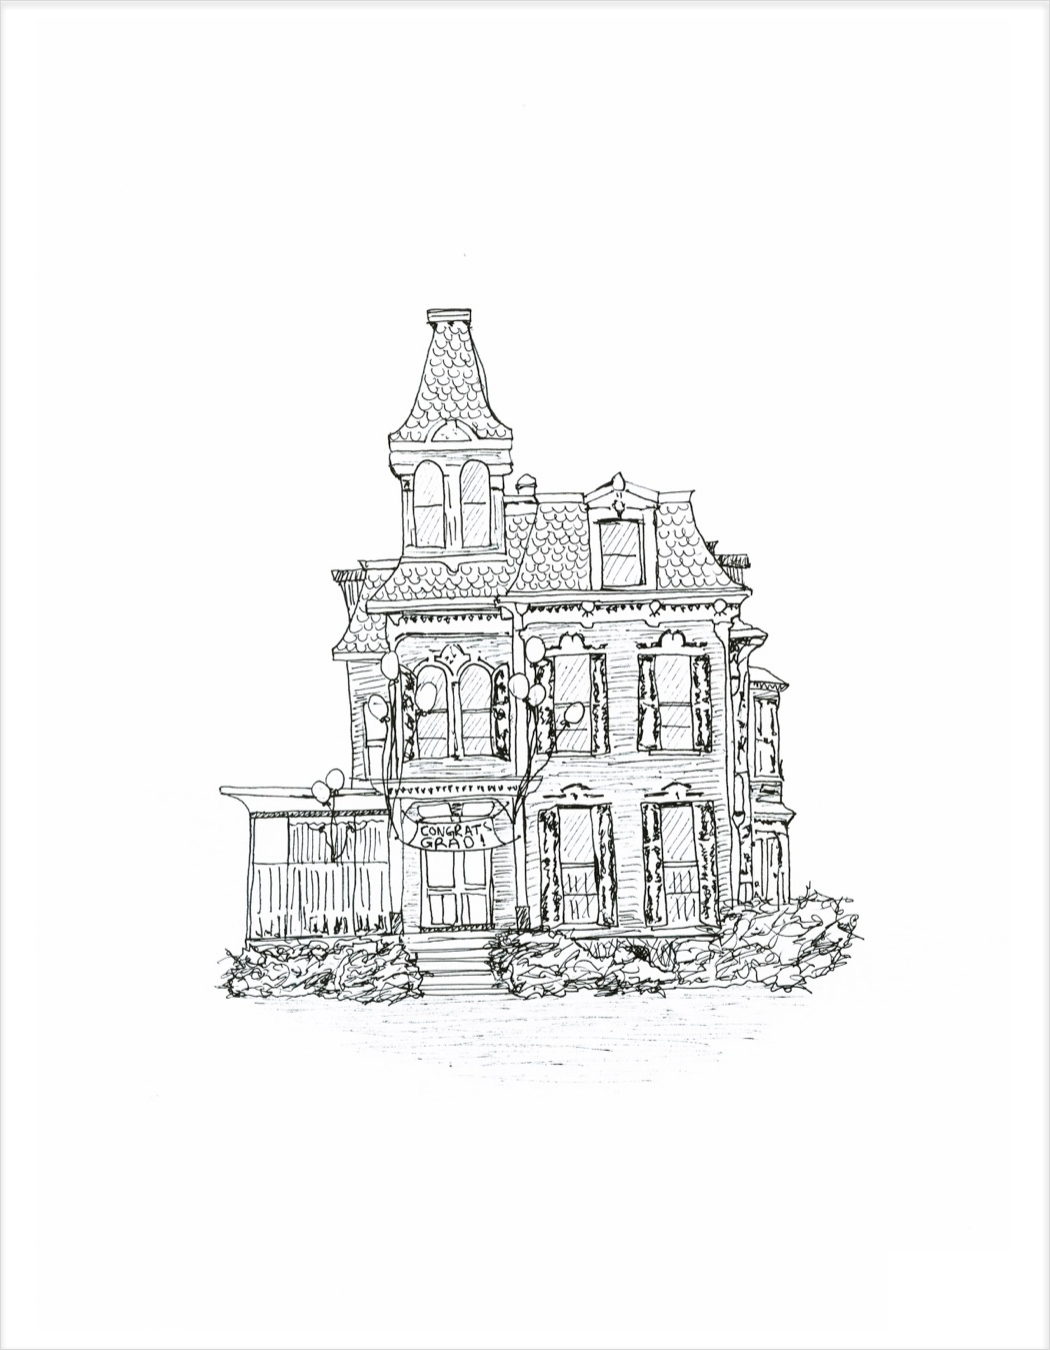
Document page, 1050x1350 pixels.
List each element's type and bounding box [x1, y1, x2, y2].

text_box [0, 0, 4, 1350]
picture [6, 0, 1050, 1350]
